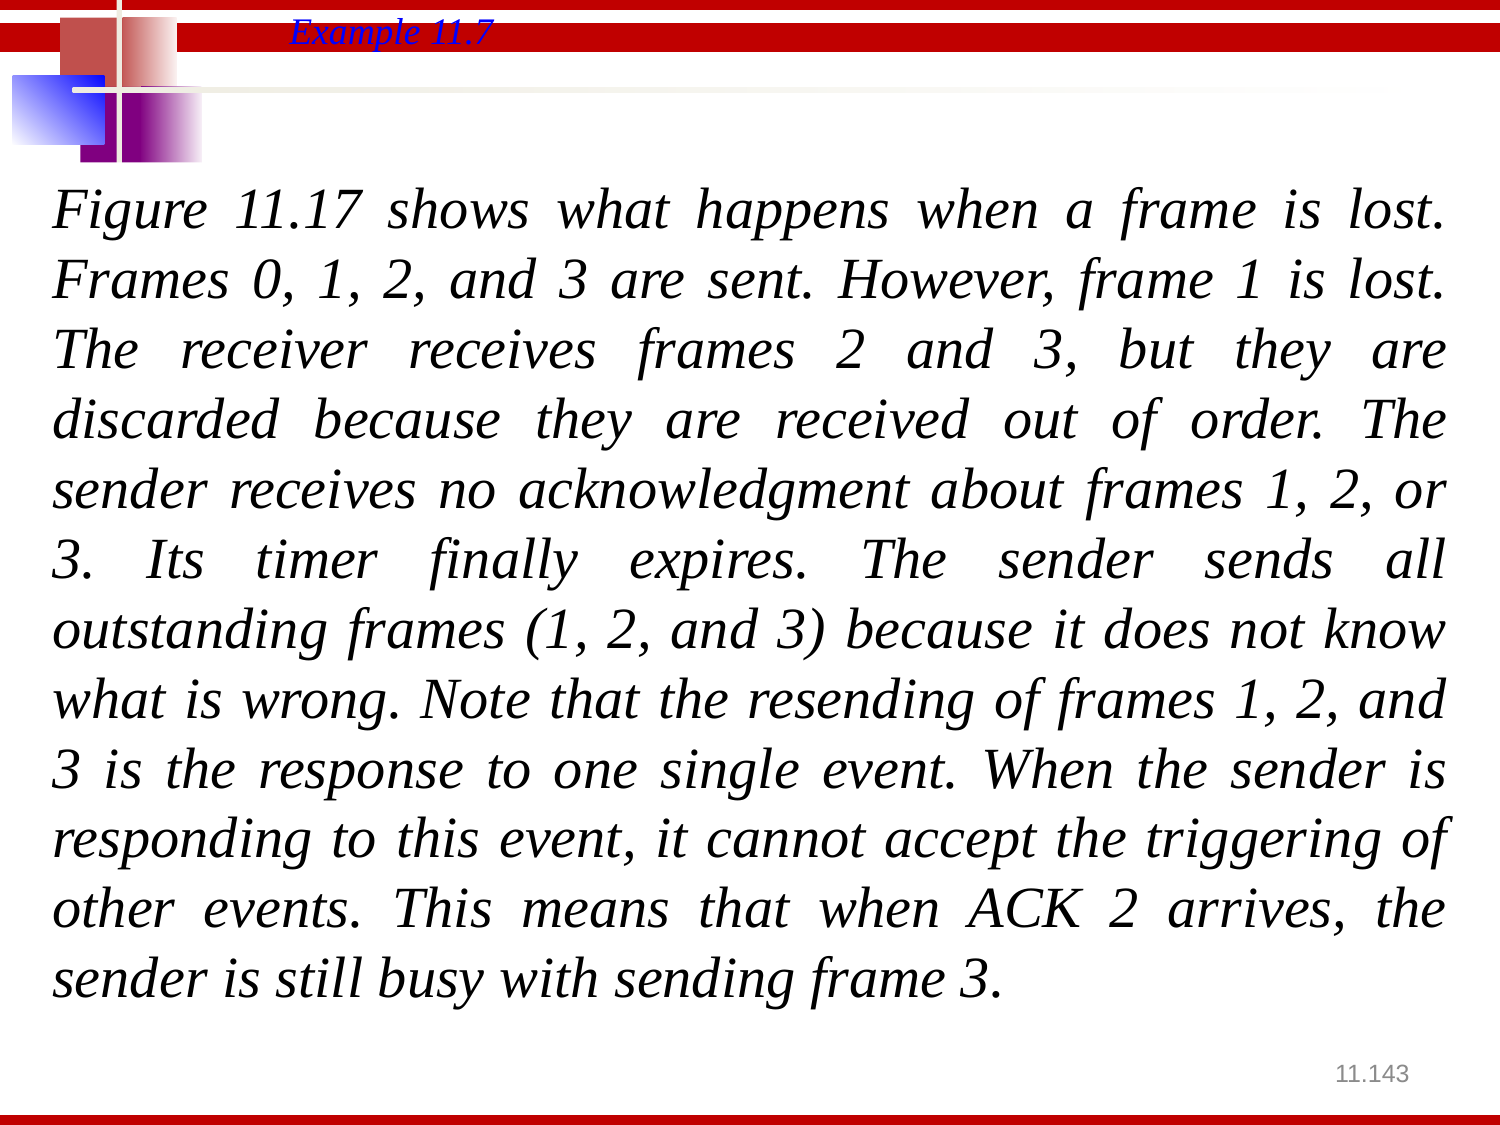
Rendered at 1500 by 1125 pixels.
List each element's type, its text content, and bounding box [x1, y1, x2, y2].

text_box Figure 11.17 shows what happens when a frame is lost. Frames 0, 1, 2, and 3 are sent. However, frame 1 is lost. The receiver receives frames 2 and 3, but they are discarded because they are received out of order. The sender receives no acknowledgment about frames 1, 2, or 3. Its timer finally expires. The sender sends all outstanding frames (1, 2, and 3) because it does not know what is wrong. Note that the resending of frames 1, 2, and 3 is the response to one single event. When the sender is responding to this event, it cannot accept the triggering of other events. This means that when ACK 2 arrives, the sender is still busy with sending frame 3. [37, 162, 1463, 1017]
text_box [80, 93, 116, 162]
text_box [72, 87, 1423, 93]
text_box [116, 93, 122, 162]
text_box [116, 0, 122, 87]
text_box [12, 75, 105, 145]
text_box [122, 93, 141, 162]
text_box [122, 17, 177, 86]
text_box [141, 93, 202, 162]
slide_number 11.143 [1074, 1042, 1425, 1103]
text_box Example 11.7 [274, 0, 509, 60]
text_box [60, 17, 116, 86]
